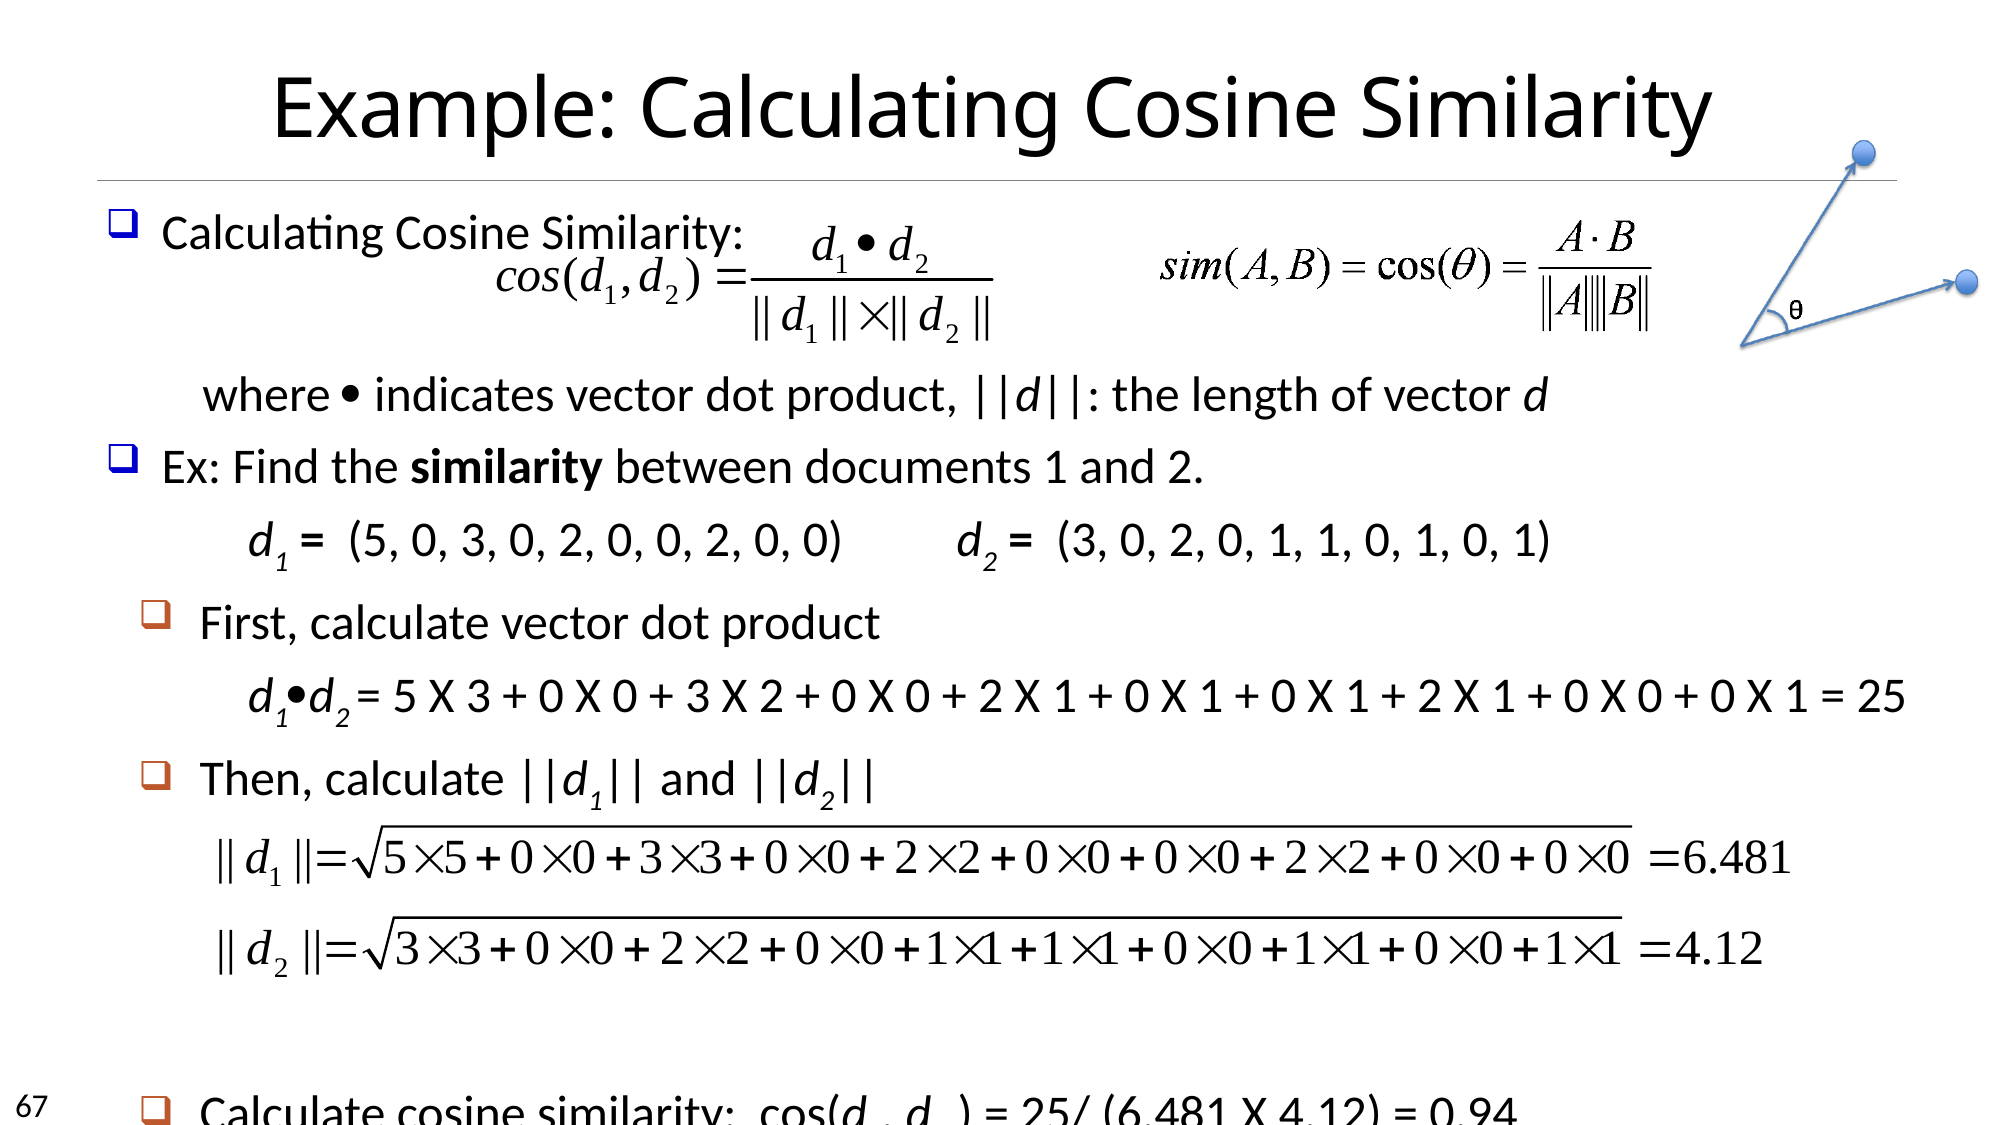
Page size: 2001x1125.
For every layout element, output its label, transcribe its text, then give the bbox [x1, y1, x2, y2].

picture [1152, 137, 1983, 354]
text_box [488, 213, 1005, 354]
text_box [210, 907, 1772, 990]
title Example: Calculating Cosine Similarity [116, 37, 1867, 163]
list Calculating Cosine Similarity: where  indicates vector dot product, ||d||: the length of vector d Ex: Find the similarity between documents 1 and 2. d1 = (5, 0, 3, 0, 2, 0, 0, 2, 0, 0) d2 = (3, 0, 2, 0, 1, 1, 0, 1, 0, 1) First, calculate vector dot product d1d2 = 5 X 3 + 0 X 0 + 3 X 2 + 0 X 0 + 2 X 1 + 0 X 1 + 0 X 1 + 2 X 1 + 0 X 0 + 0 X 1 = 25 Then, calculate ||d1|| and ||d2|| Calculate cosine similarity: cos(d1, d2 ) = 25/ (6.481 X 4.12) = 0.94 [90, 191, 1961, 1086]
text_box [210, 815, 1797, 899]
